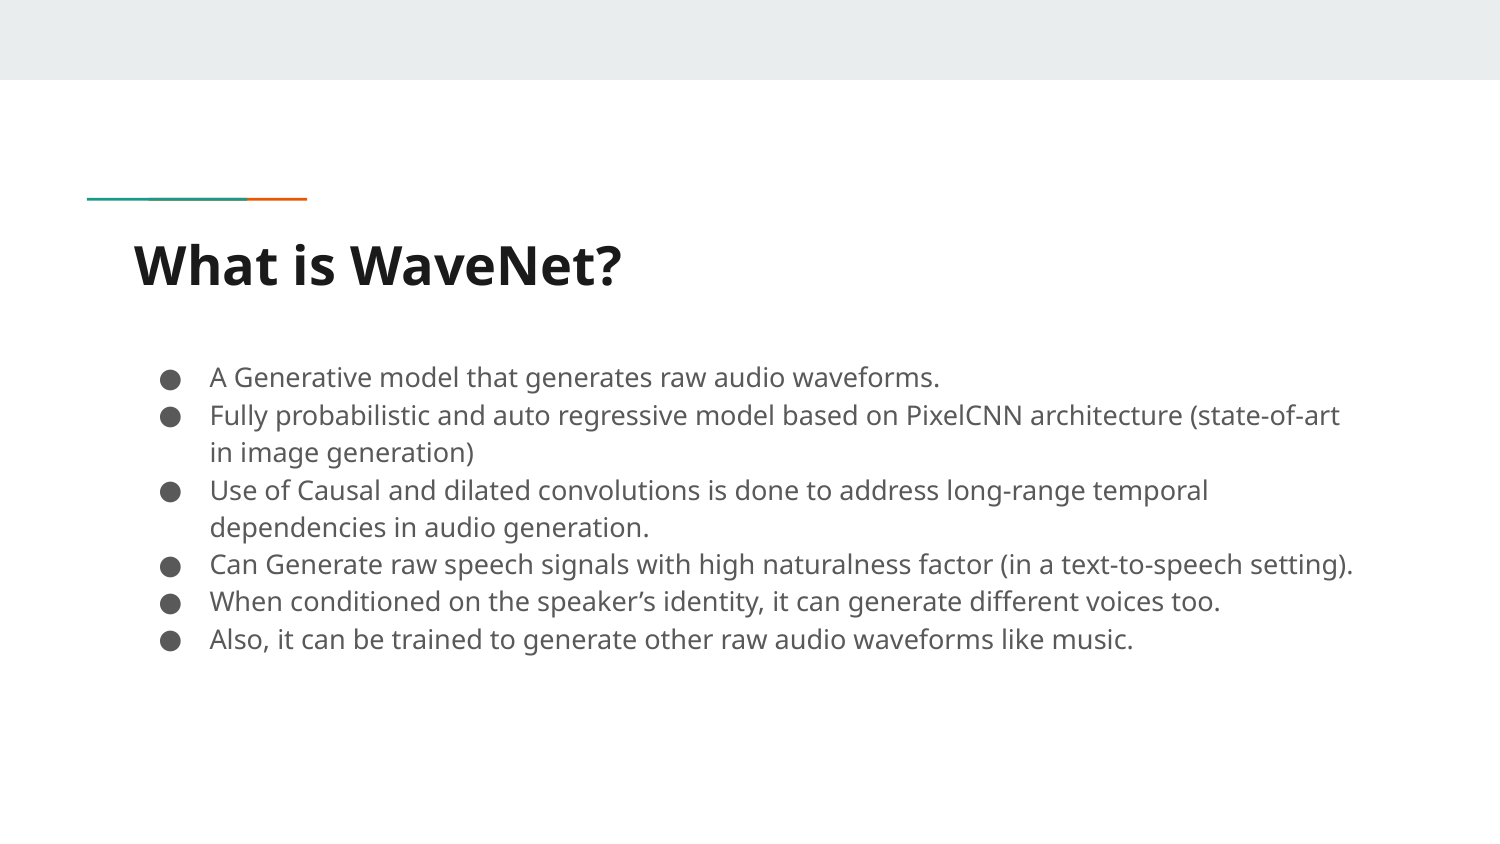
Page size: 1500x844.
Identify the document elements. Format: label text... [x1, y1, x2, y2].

list A Generative model that generates raw audio waveforms. Fully probabilistic and auto regressive model based on PixelCNN architecture (state-of-art in image generation) Use of Causal and dilated convolutions is done to address long-range temporal dependencies in audio generation. Can Generate raw speech signals with high naturalness factor (in a text-to-speech setting). When conditioned on the speaker’s identity, it can generate different voices too. Also, it can be trained to generate other raw audio waveforms like music. [119, 341, 1381, 712]
title What is WaveNet? [119, 216, 1381, 305]
